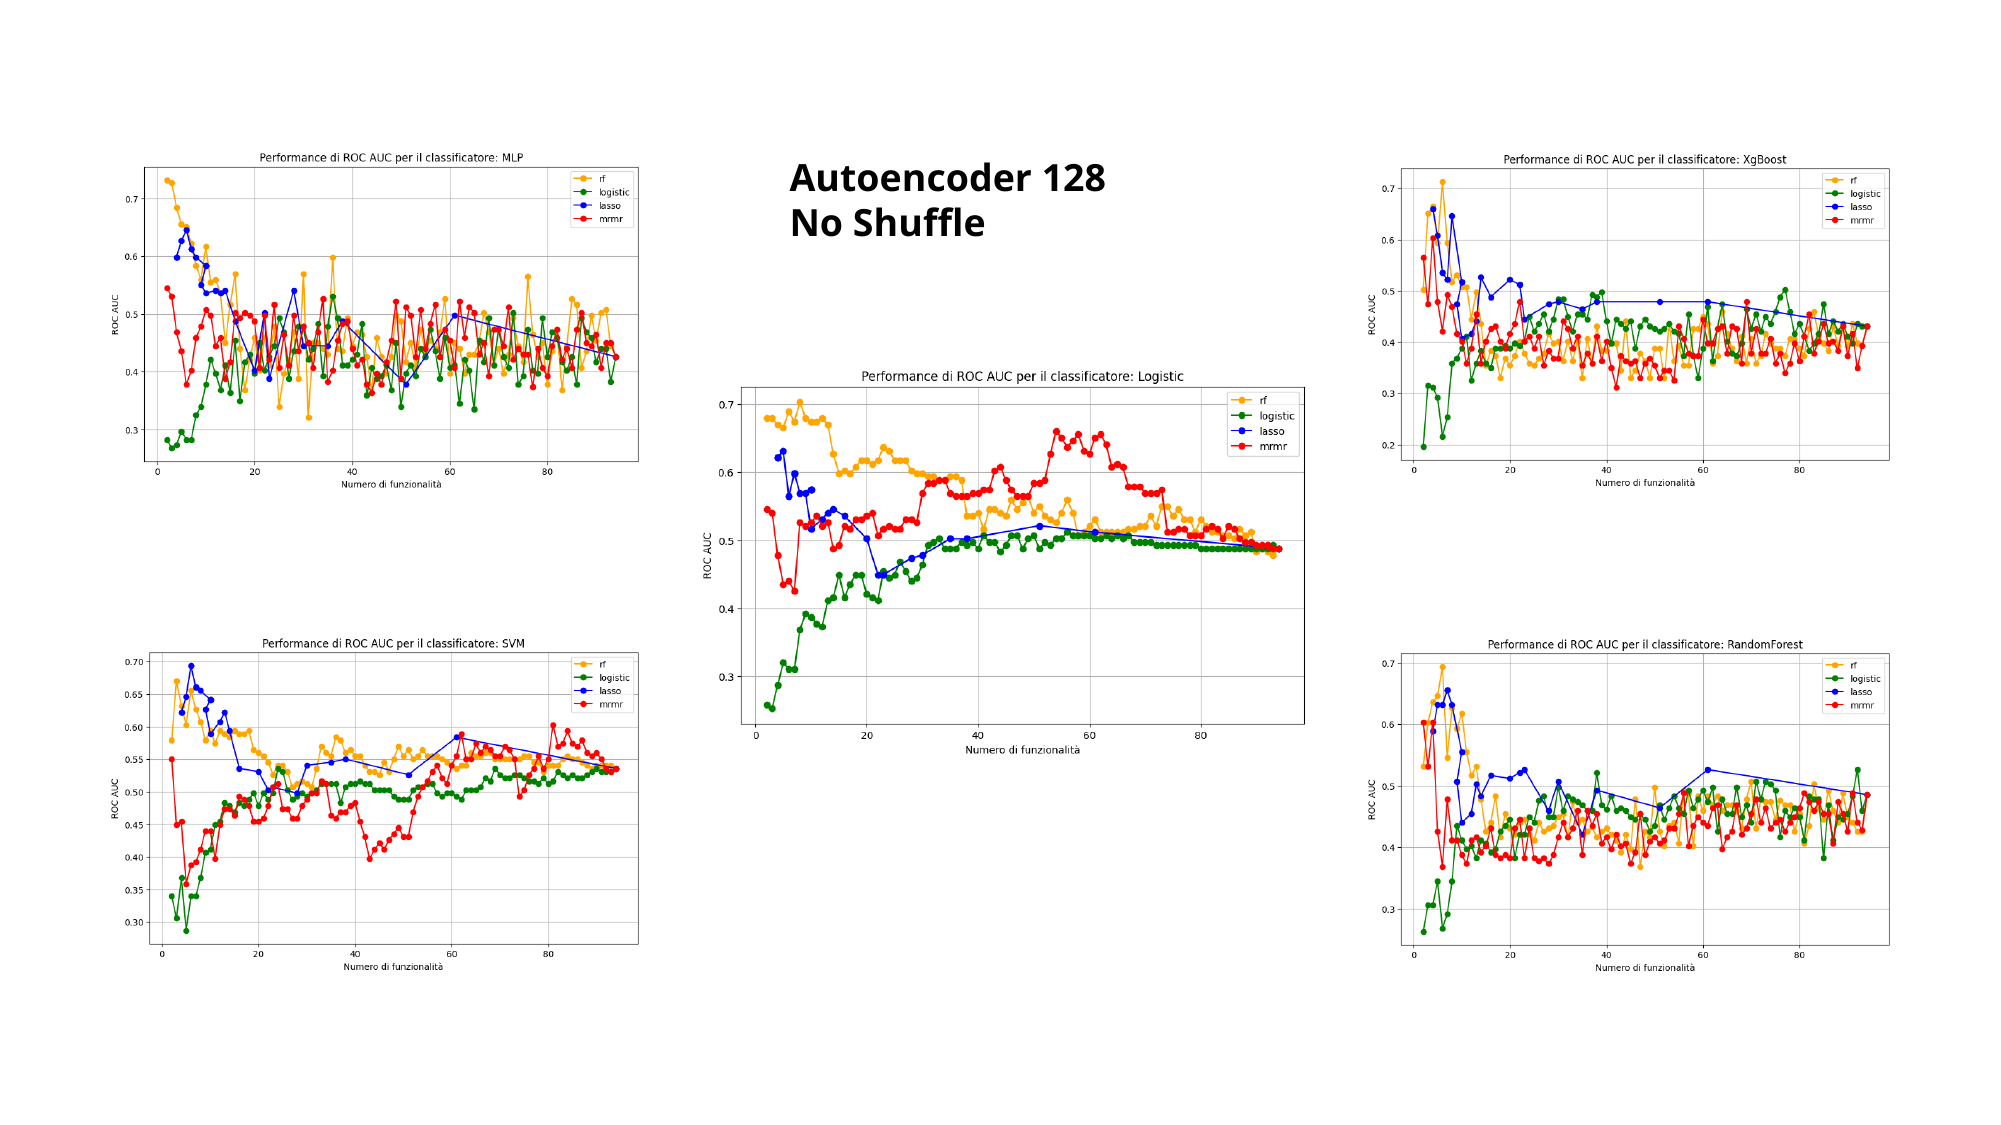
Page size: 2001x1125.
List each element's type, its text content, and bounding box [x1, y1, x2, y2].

picture [104, 146, 644, 496]
picture [1362, 633, 1895, 979]
picture [104, 631, 644, 977]
picture [695, 363, 1311, 762]
text_box Autoencoder 128 No Shuffle [774, 146, 1184, 252]
picture [1362, 148, 1895, 494]
